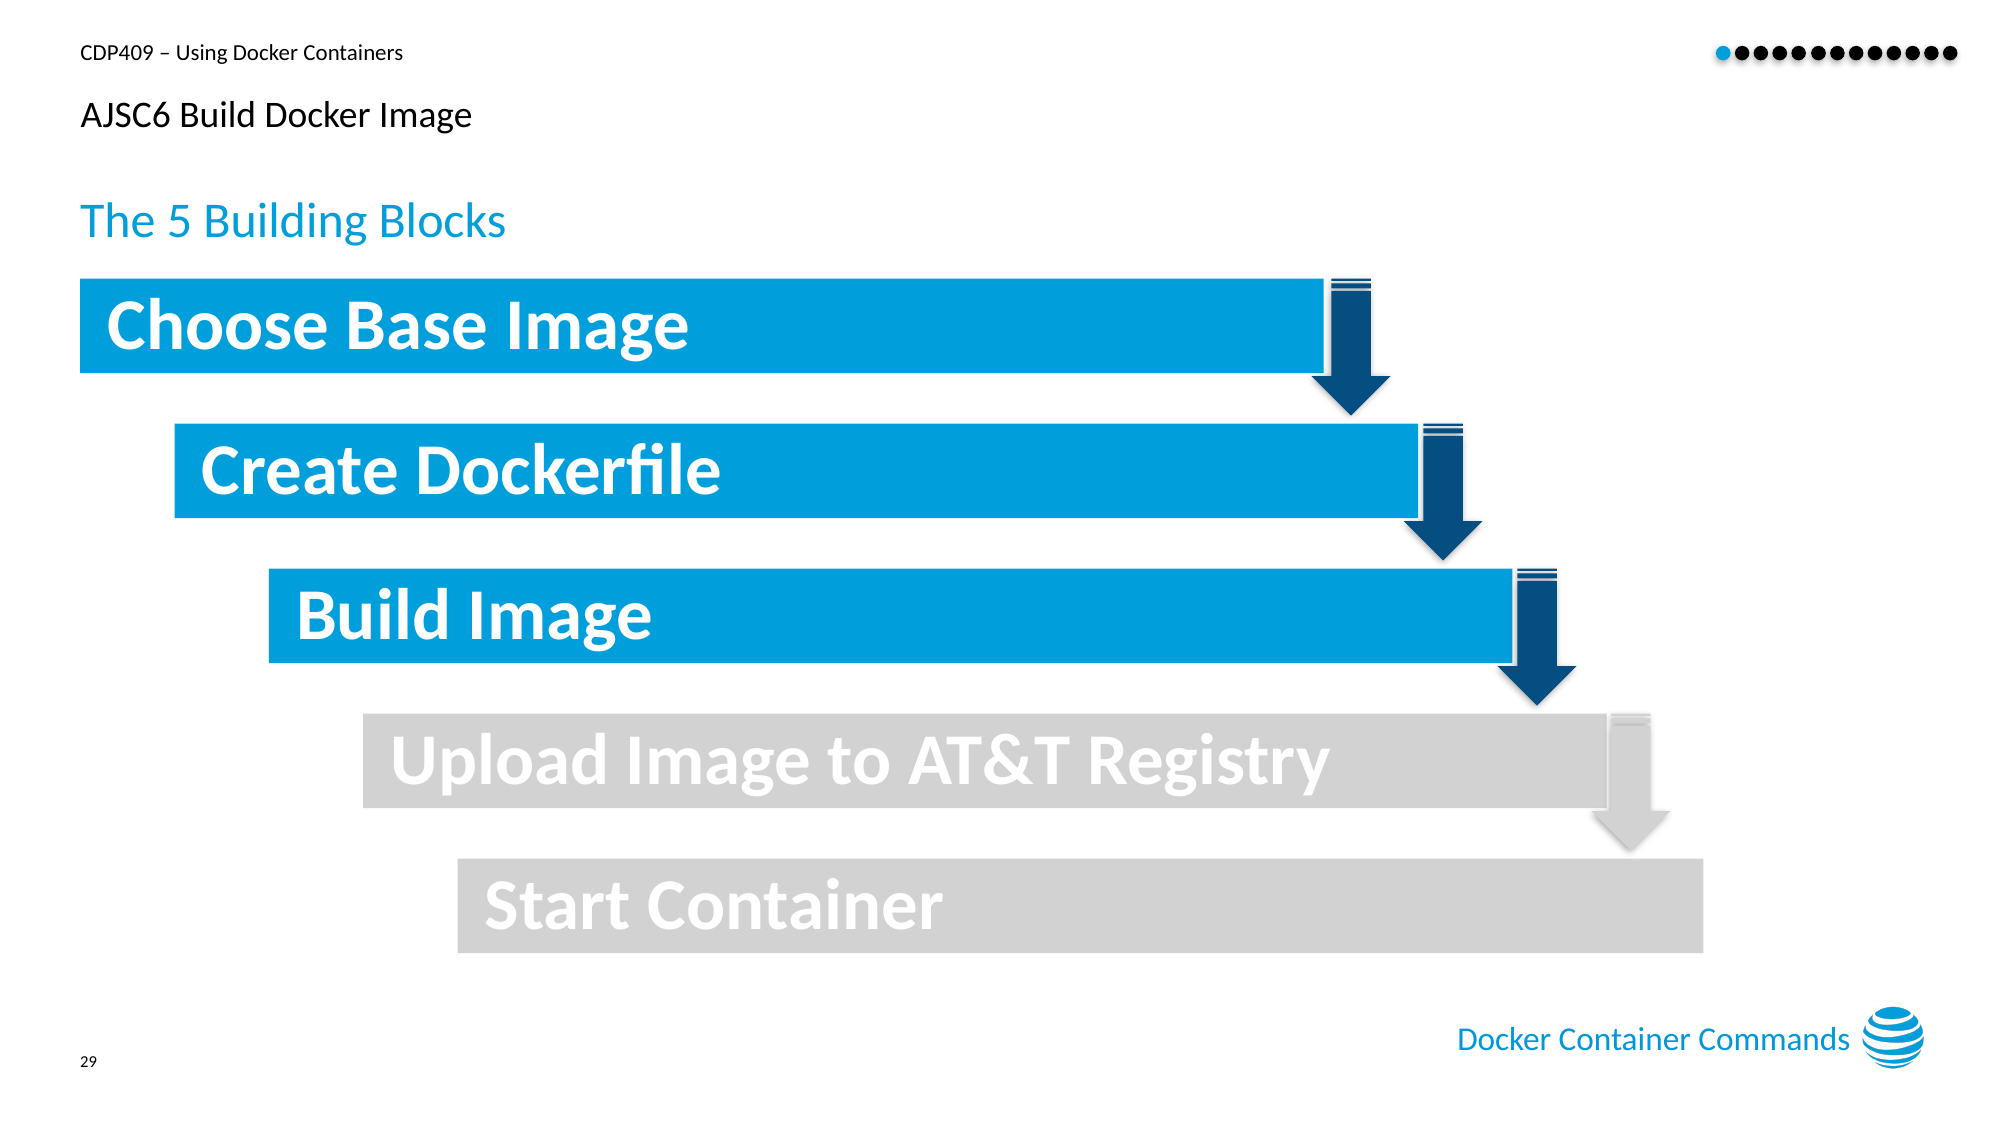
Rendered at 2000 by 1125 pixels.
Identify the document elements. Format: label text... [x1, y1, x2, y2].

text_box [1904, 45, 1920, 62]
text_box [1772, 45, 1788, 62]
text_box [1715, 45, 1732, 62]
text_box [79, 278, 1704, 954]
title AJSC6 Build Docker Image [80, 85, 1920, 142]
text_box [1942, 45, 1959, 62]
text_box [1791, 45, 1807, 62]
text_box Docker Container Commands [1356, 1009, 1866, 1065]
text_box [1886, 45, 1902, 62]
text_box [1734, 45, 1751, 62]
text_box [1829, 45, 1846, 62]
text_box [1867, 45, 1884, 62]
list The 5 Building Blocks [80, 194, 1920, 984]
slide_number 29 [80, 1049, 129, 1087]
text_box [1848, 45, 1865, 62]
text_box [1753, 45, 1769, 62]
text_box [1923, 45, 1939, 62]
text_box [1810, 45, 1827, 62]
